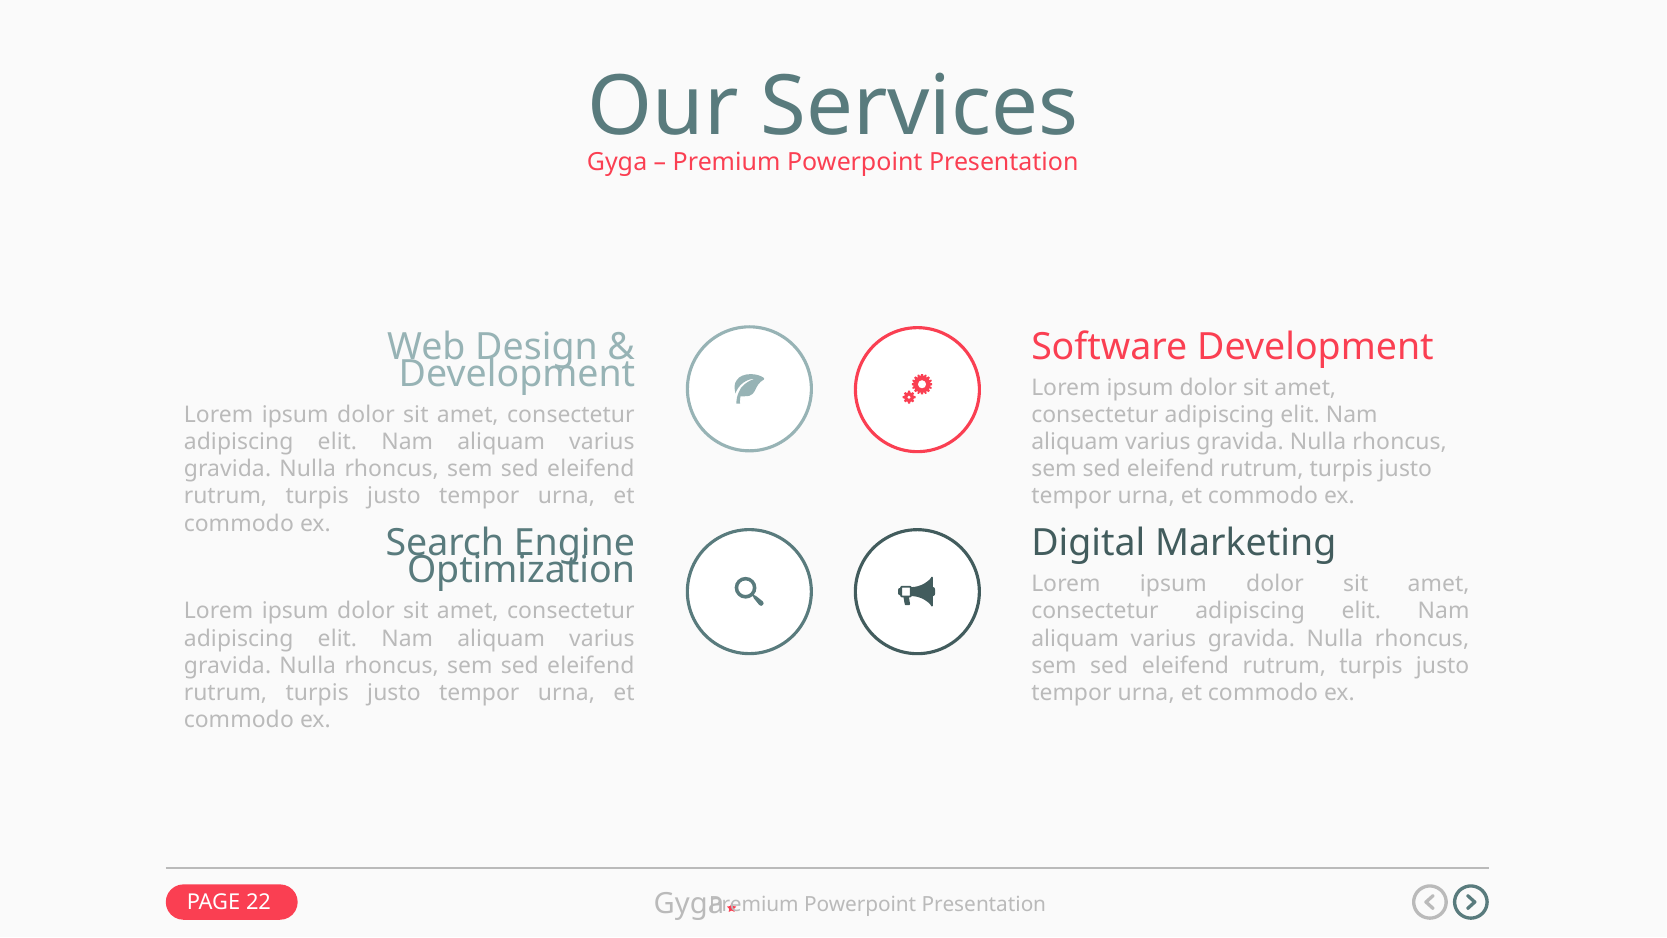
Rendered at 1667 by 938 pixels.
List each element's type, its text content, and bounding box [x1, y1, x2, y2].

text_box [853, 325, 982, 454]
text_box [902, 374, 933, 404]
text_box Search Engine Optimization Lorem ipsum dolor sit amet, consectetur adipiscing elit. Nam aliquam varius gravida. Nulla rhoncus, sem sed eleifend rutrum, turpis justo tempor urna, et commodo ex. [165, 526, 654, 742]
text_box Software Development Lorem ipsum dolor sit amet, consectetur adipiscing elit. Nam aliquam varius gravida. Nulla rhoncus, sem sed eleifend rutrum, turpis justo tempor urna, et commodo ex. [1013, 330, 1489, 518]
list Gyga – Premium Powerpoint Presentation [0, 137, 1667, 185]
text_box [685, 324, 814, 453]
text_box [734, 576, 764, 606]
text_box [853, 527, 982, 656]
text_box [898, 576, 936, 607]
text_box [734, 374, 765, 404]
text_box [685, 527, 814, 656]
list Our Services [0, 43, 1667, 137]
text_box Web Design & Development Lorem ipsum dolor sit amet, consectetur adipiscing elit. Nam aliquam varius gravida. Nulla rhoncus, sem sed eleifend rutrum, turpis justo tempor urna, et commodo ex. [165, 330, 654, 526]
text_box Digital Marketing Lorem ipsum dolor sit amet, consectetur adipiscing elit. Nam aliquam varius gravida. Nulla rhoncus, sem sed eleifend rutrum, turpis justo tempor urna, et commodo ex. [1013, 526, 1489, 714]
